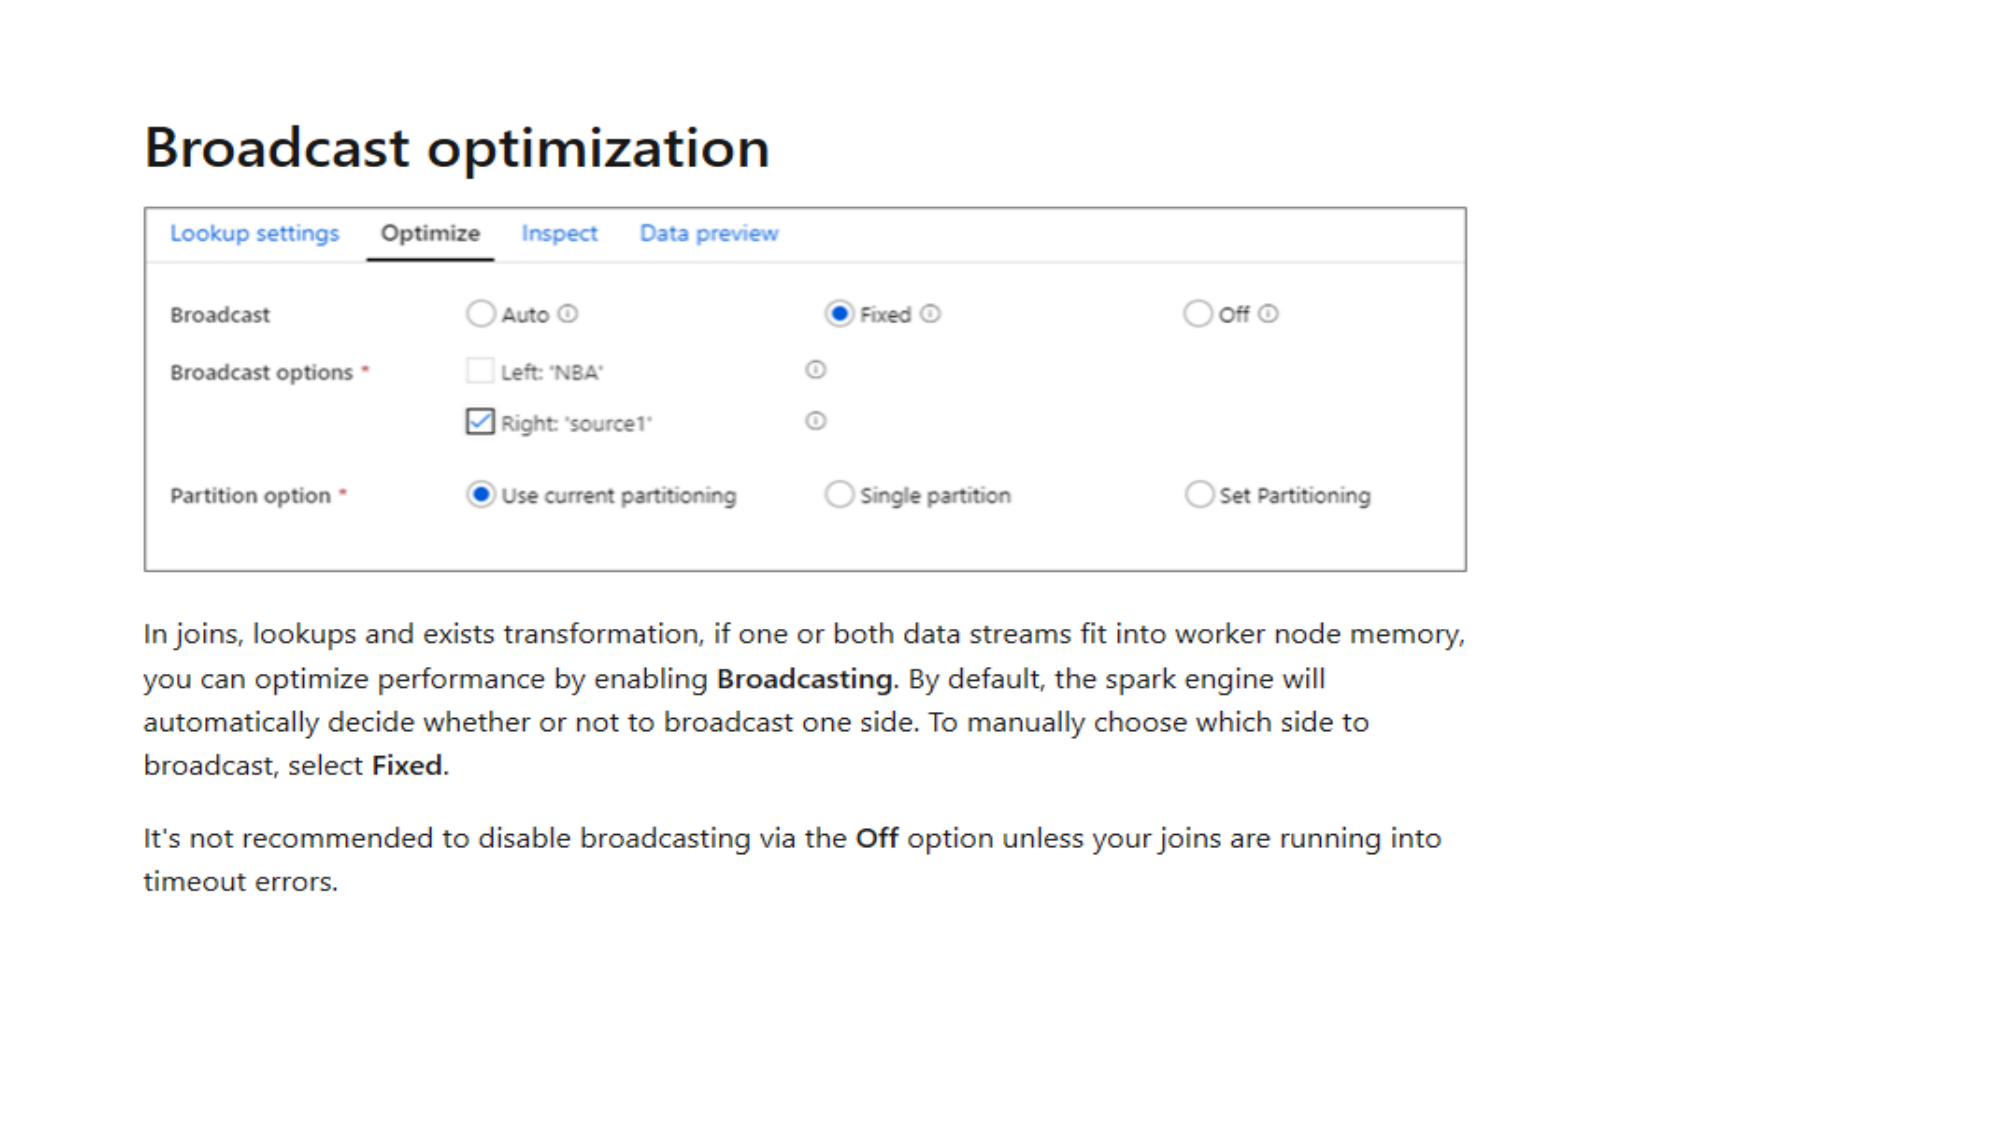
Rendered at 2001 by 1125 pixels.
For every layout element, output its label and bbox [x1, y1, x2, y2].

picture [118, 103, 1505, 938]
